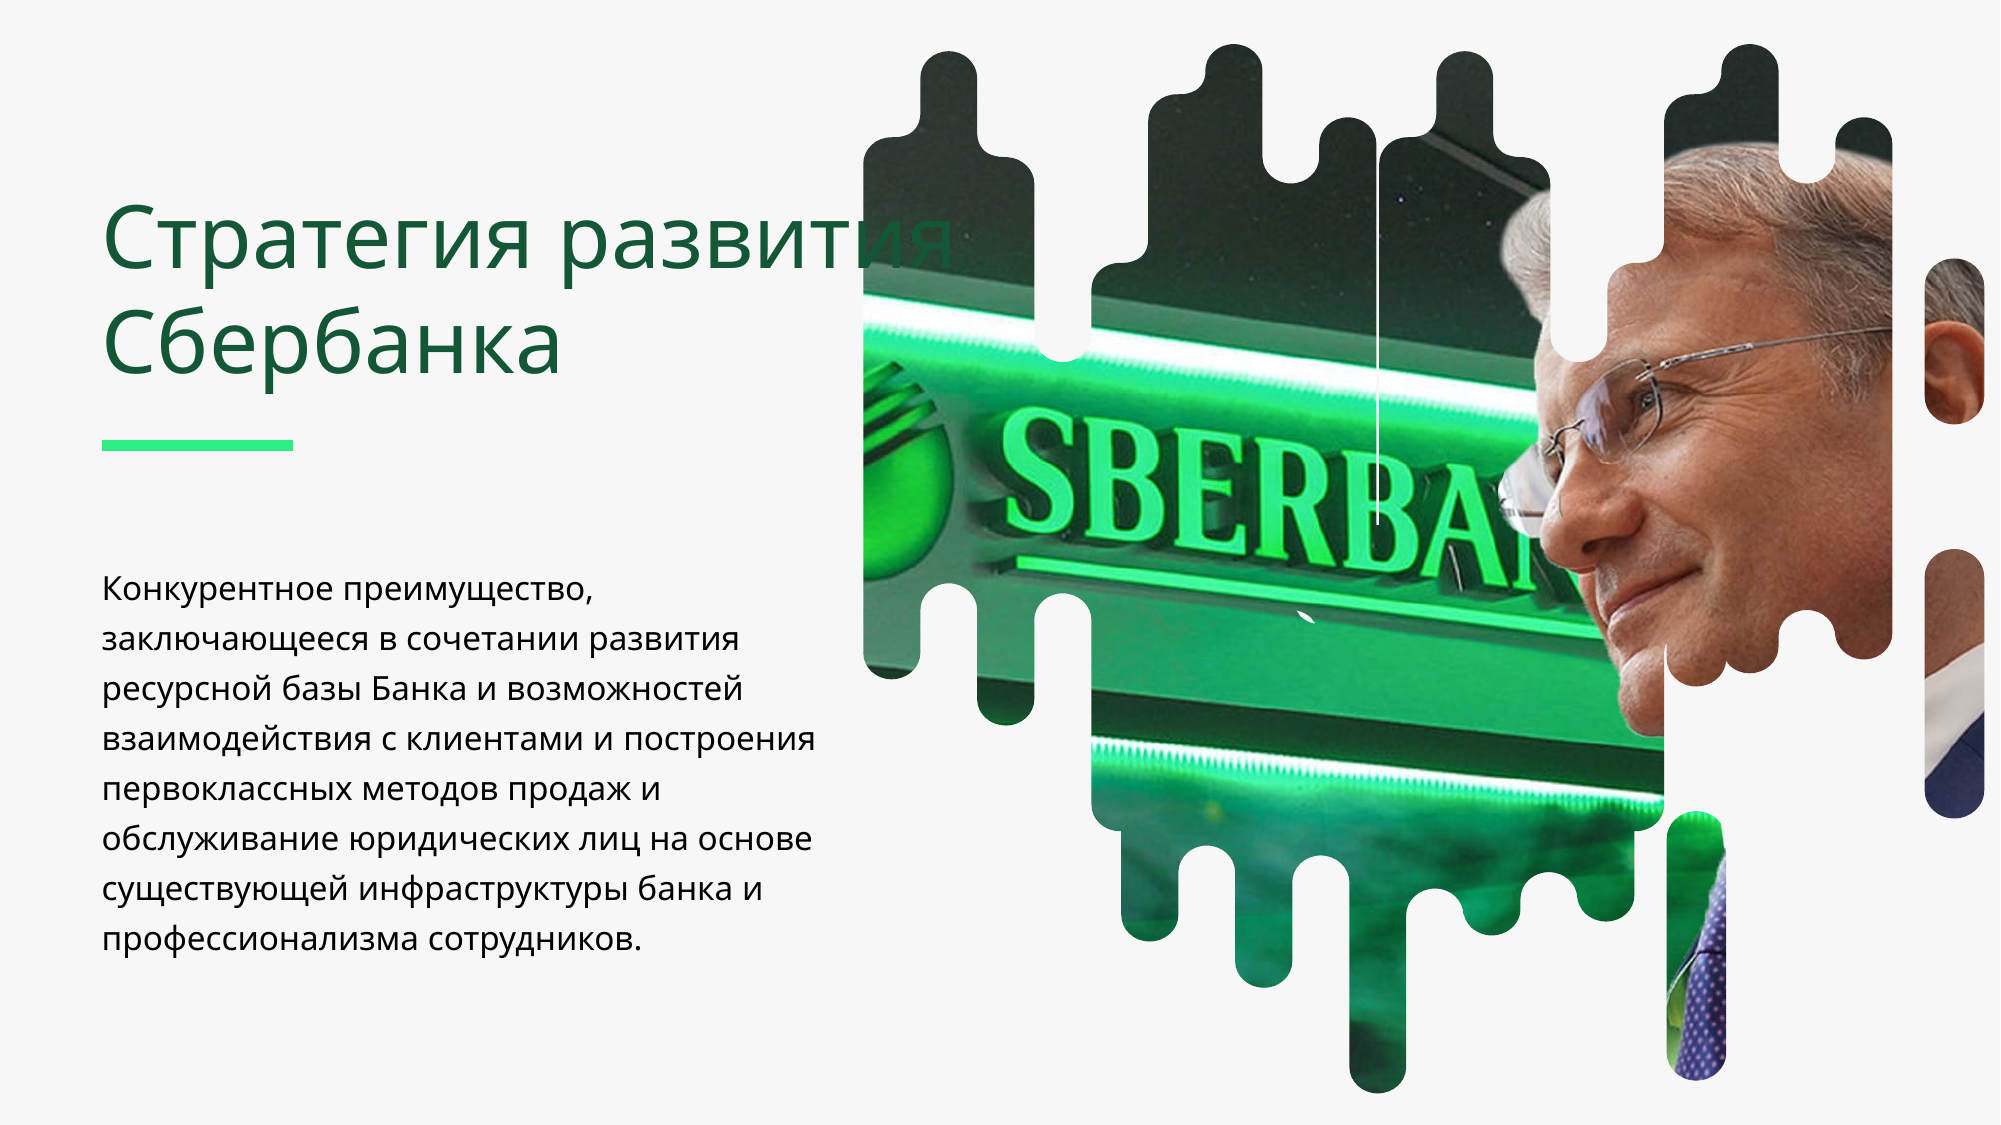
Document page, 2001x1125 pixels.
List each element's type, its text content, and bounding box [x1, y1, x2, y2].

text_box Конкурентное преимущество, заключающееся в сочетании развития ресурсной базы Банка и возможностей взаимодействия с клиентами и построения первоклассных методов продаж и обслуживание юридических лиц на основе существующей инфраструктуры банка и профессионализма сотрудников. [101, 557, 840, 957]
picture [863, 44, 1985, 1094]
text_box Стратегия развития Сбербанка [101, 180, 863, 391]
